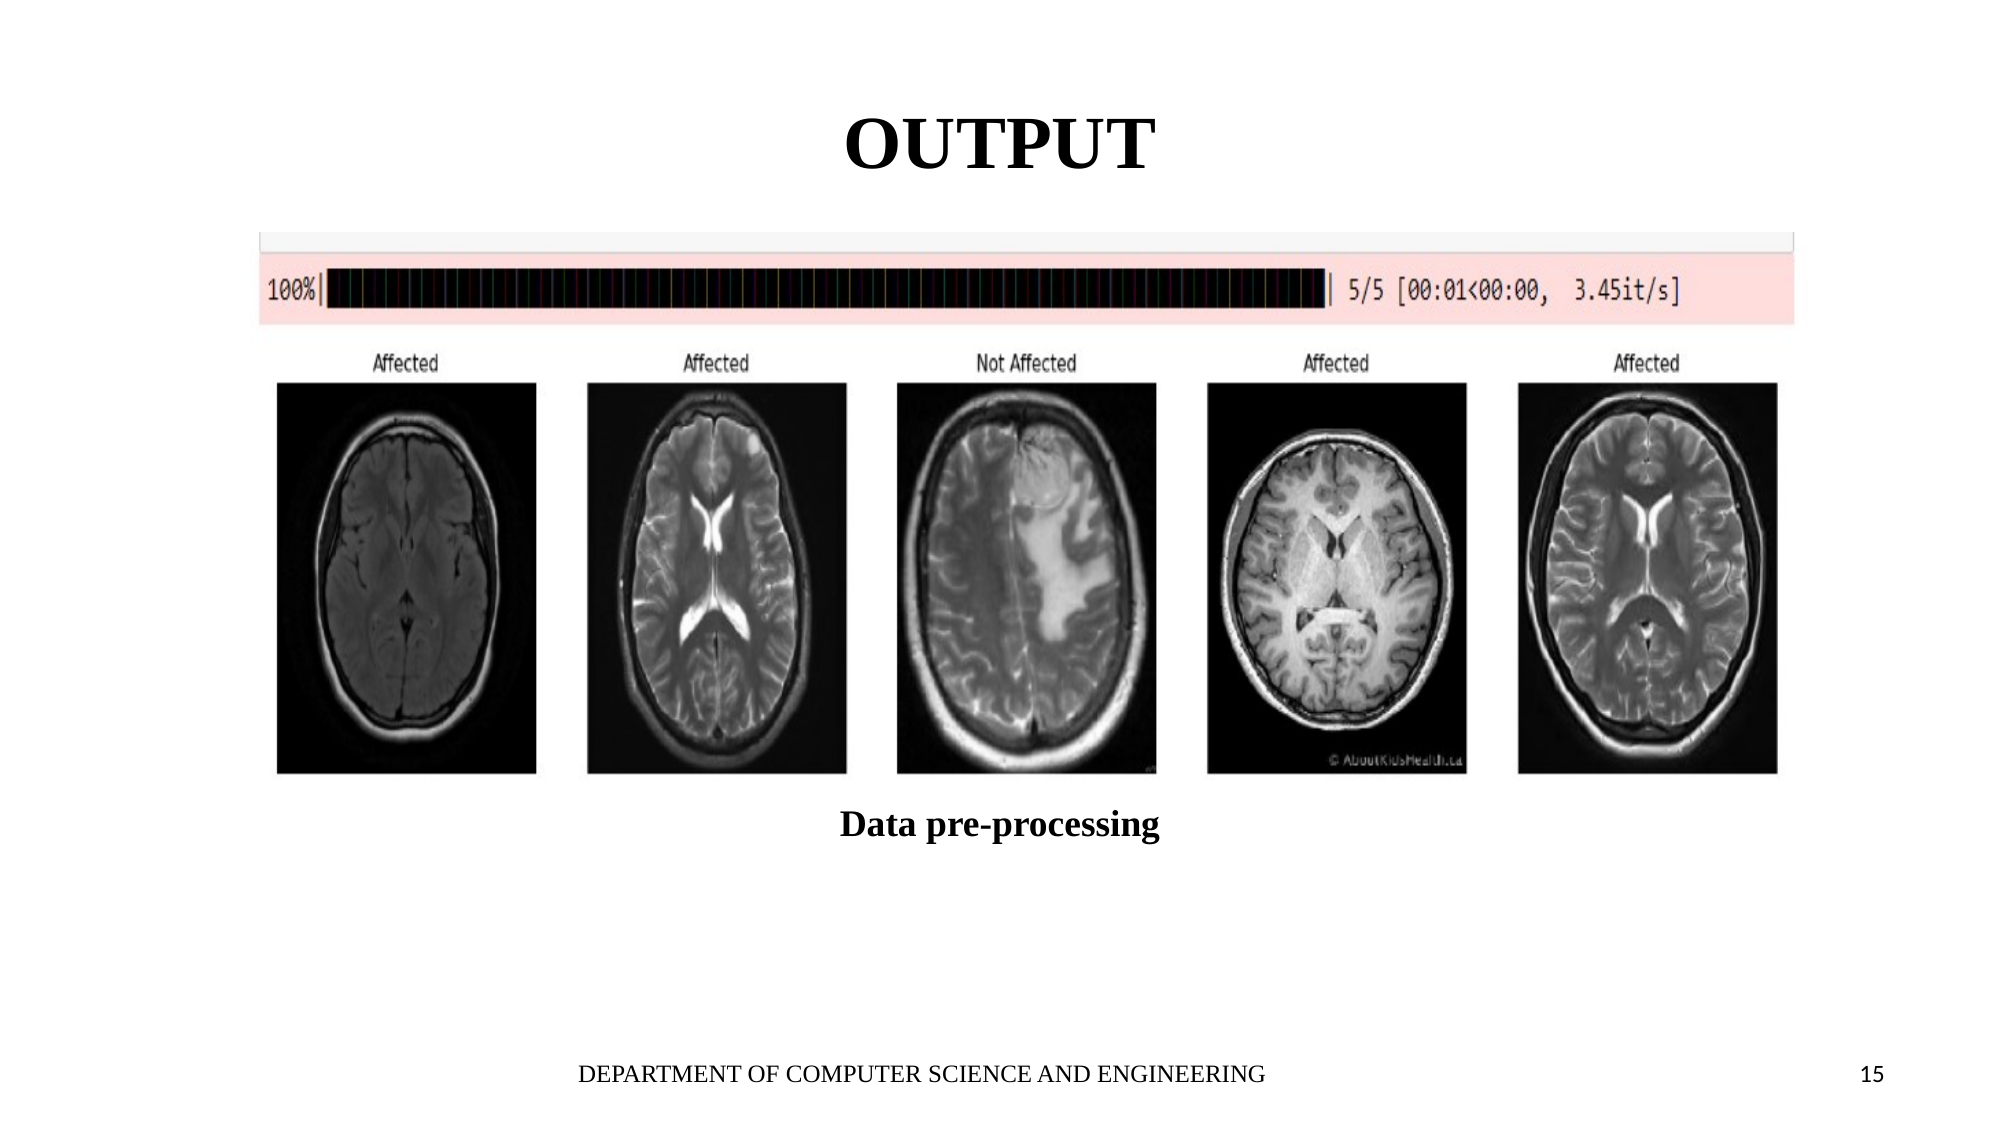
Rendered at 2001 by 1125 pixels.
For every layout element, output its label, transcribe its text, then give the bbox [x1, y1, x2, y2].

slide_number 15 [1433, 1042, 1900, 1103]
footer DEPARTMENT OF COMPUTER SCIENCE AND ENGINEERING [528, 1042, 1317, 1103]
text_box Data pre-processing [610, 802, 1390, 852]
title OUTPUT [99, 45, 1900, 233]
picture [140, 232, 1815, 791]
